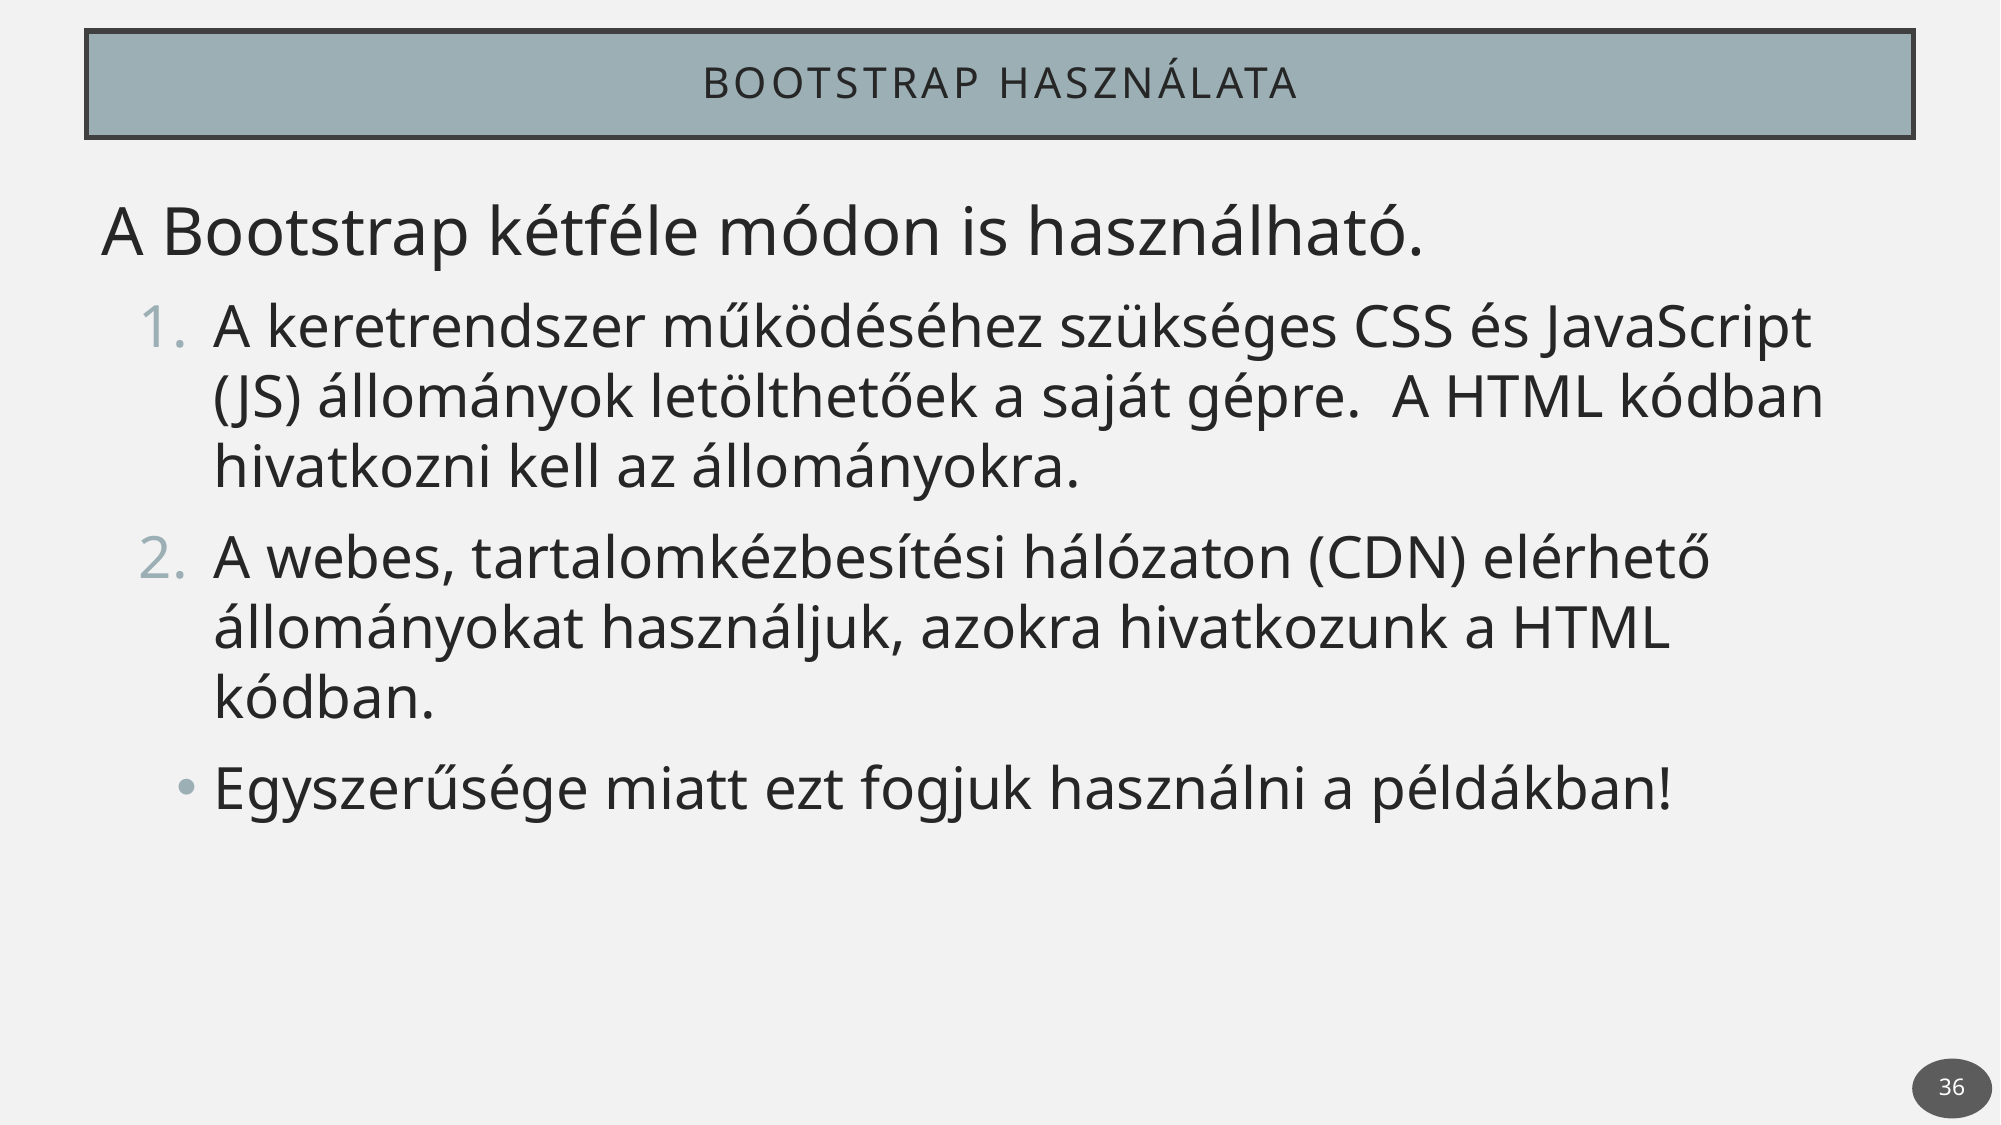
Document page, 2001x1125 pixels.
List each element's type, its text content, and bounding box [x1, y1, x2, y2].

title Bootstrap használata [84, 28, 1916, 140]
list A Bootstrap kétféle módon is használható. A keretrendszer működéséhez szükséges CSS és JavaScript (JS) állományok letölthetőek a saját gépre. A HTML kódban hivatkozni kell az állományokra. A webes, tartalomkézbesítési hálózaton (CDN) elérhető állományokat használjuk, azokra hivatkozunk a HTML kódban. Egyszerűsége miatt ezt fogjuk használni a példákban! [86, 181, 1914, 1047]
slide_number 36 [1912, 1058, 1993, 1119]
